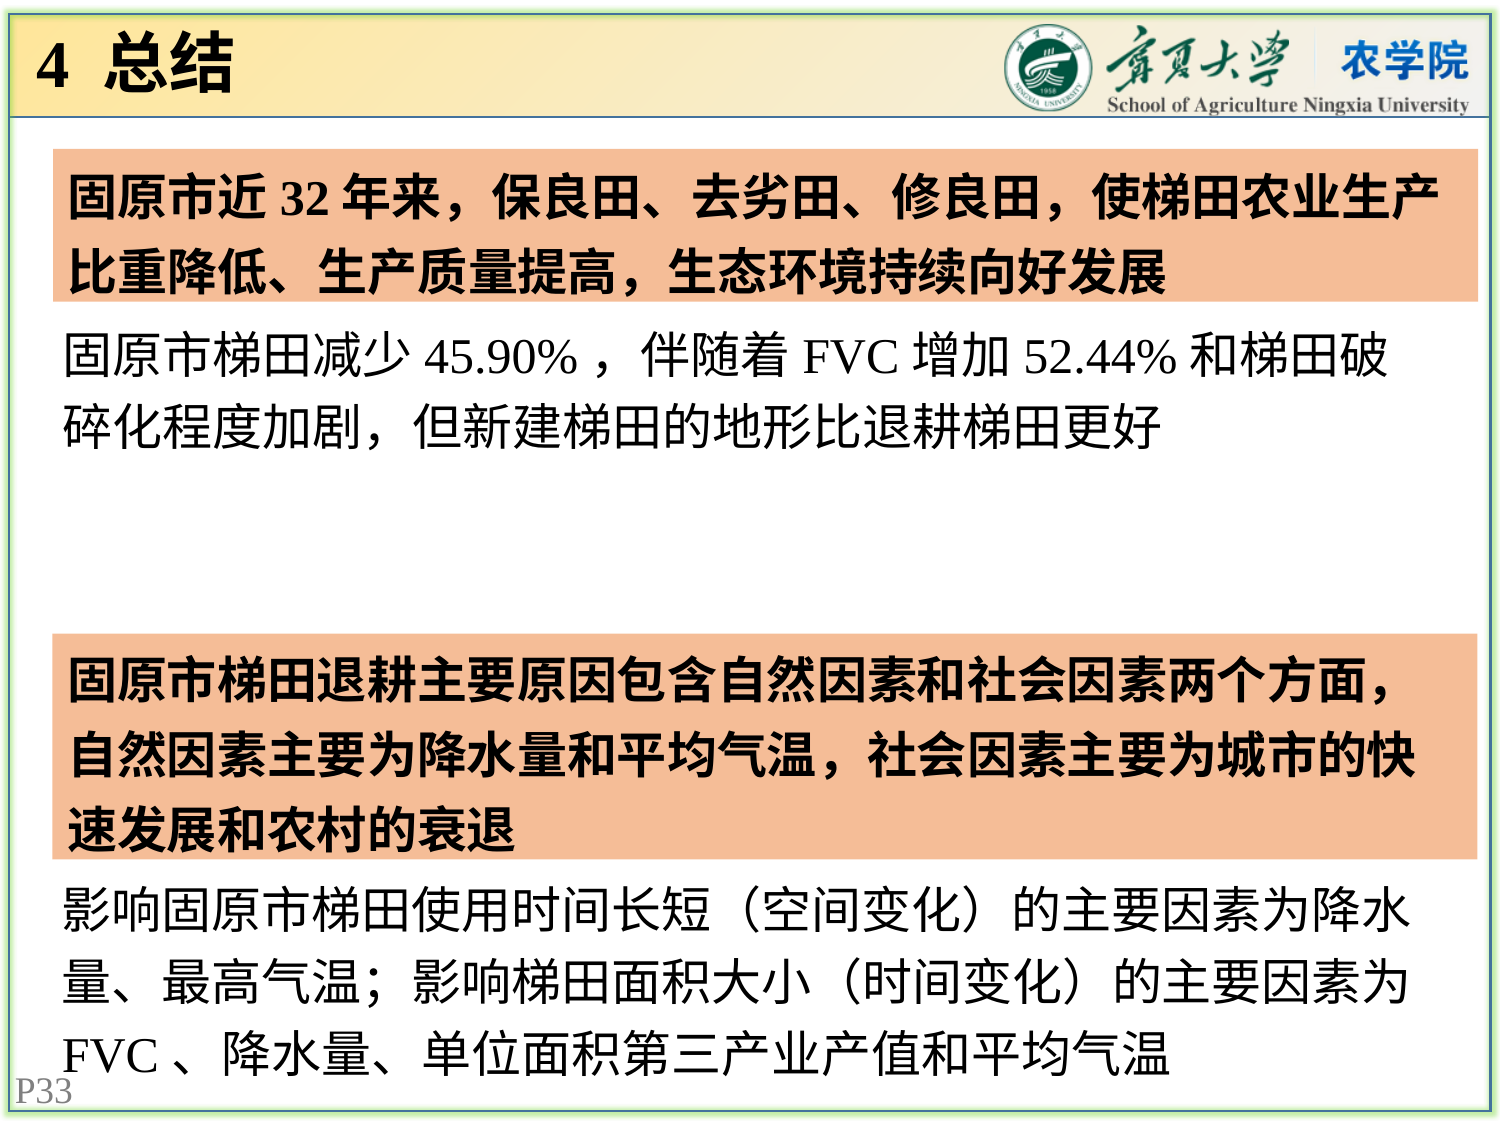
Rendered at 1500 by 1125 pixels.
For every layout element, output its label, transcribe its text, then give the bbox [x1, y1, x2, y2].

text_box 固原市梯田减少45.90%，伴随着FVC增加52.44%和梯田破碎化程度加剧，但新建梯田的地形比退耕梯田更好 [47, 303, 1453, 463]
text_box 4 总结 [21, 13, 576, 108]
text_box 固原市梯田退耕主要原因包含自然因素和社会因素两个方面，自然因素主要为降水量和平均气温，社会因素主要为城市的快速发展和农村的衰退 [52, 633, 1478, 860]
text_box 影响固原市梯田使用时间长短（空间变化）的主要因素为降水量、最高气温；影响梯田面积大小（时间变化）的主要因素为FVC、降水量、单位面积第三产业产值和平均气温 [47, 859, 1453, 1090]
text_box 固原市近32年来，保良田、去劣田、修良田，使梯田农业生产比重降低、生产质量提高，生态环境持续向好发展 [53, 148, 1479, 302]
picture [998, 19, 1476, 118]
slide_number 33 [0, 1058, 183, 1119]
